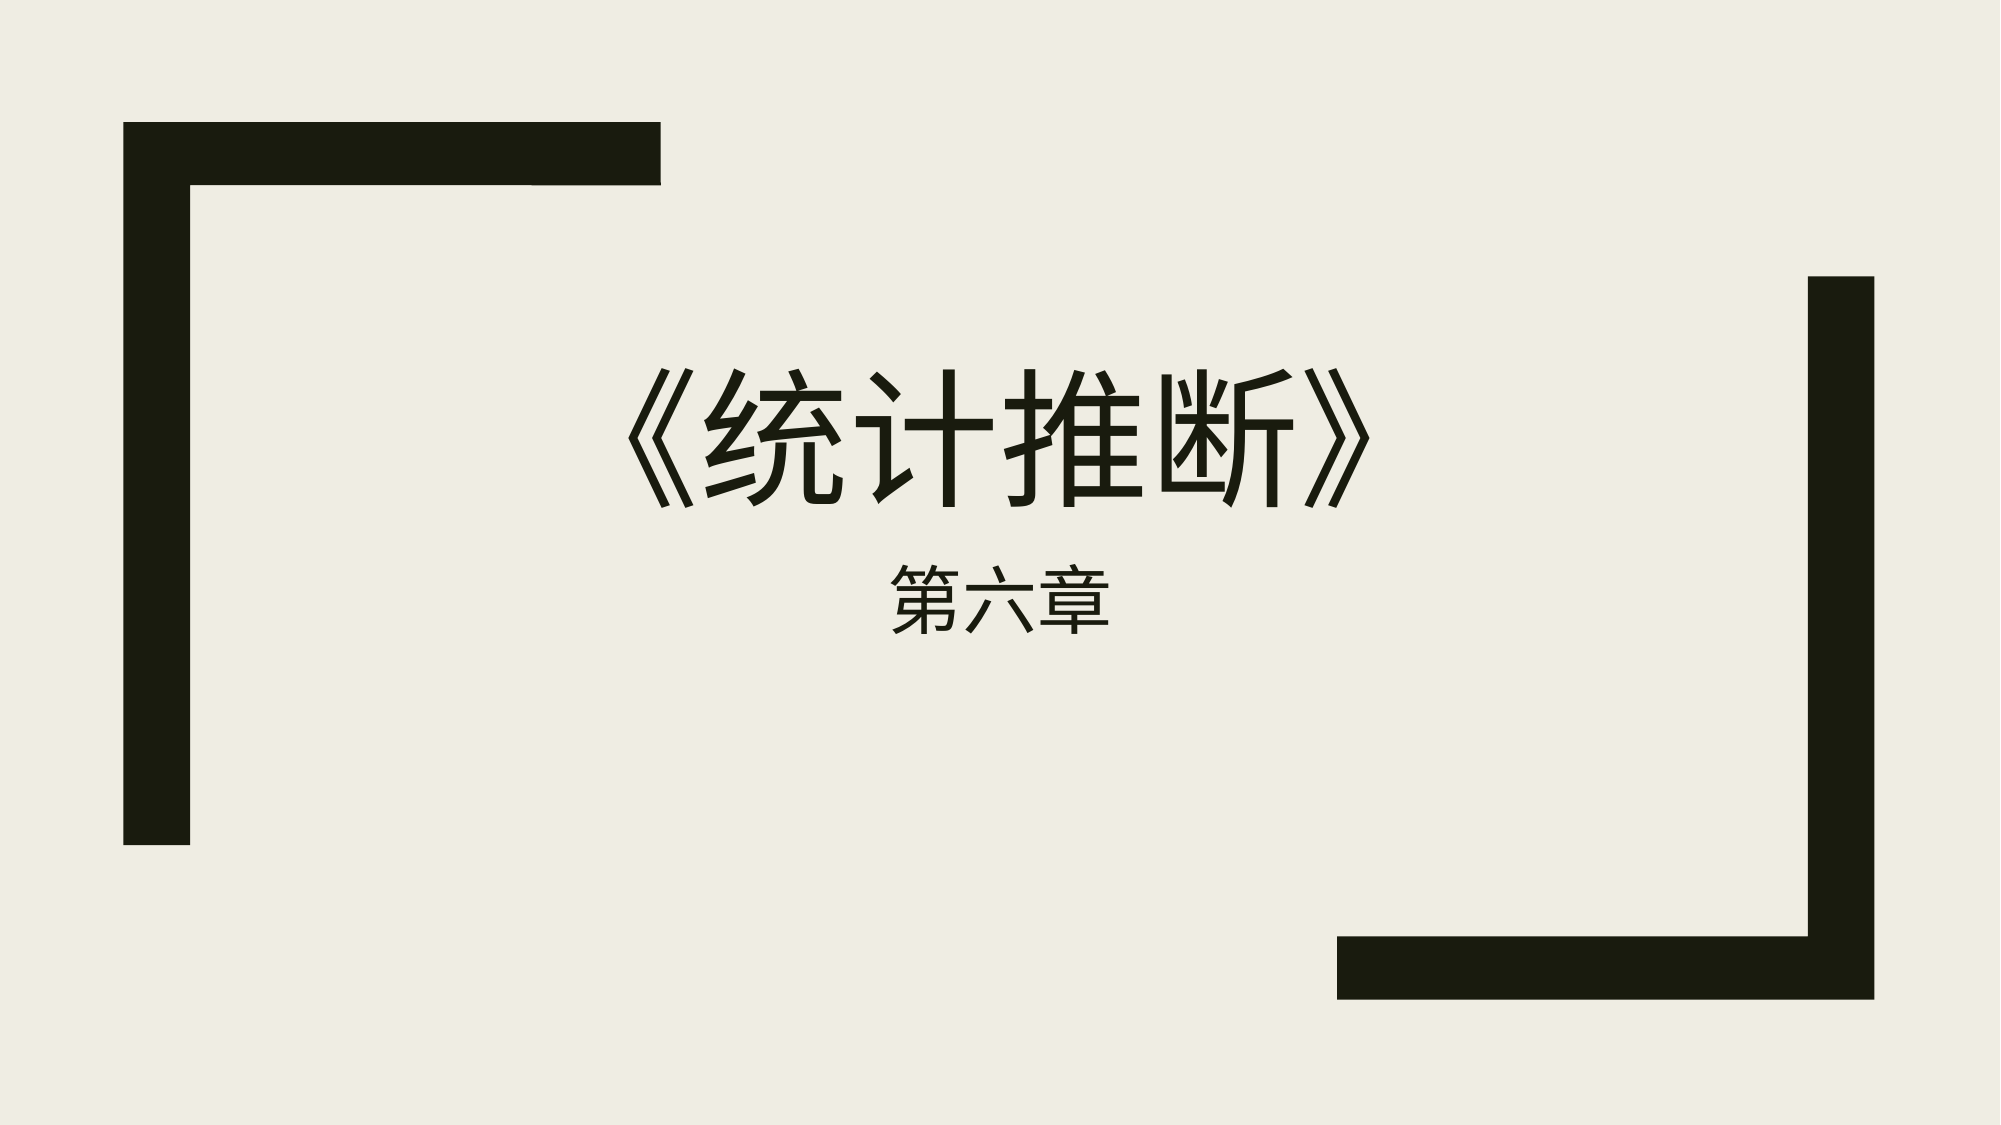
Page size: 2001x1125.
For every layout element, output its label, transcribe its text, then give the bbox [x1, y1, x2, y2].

subtitle 第六章 [439, 535, 1561, 714]
title 《统计推断》 [314, 191, 1686, 536]
